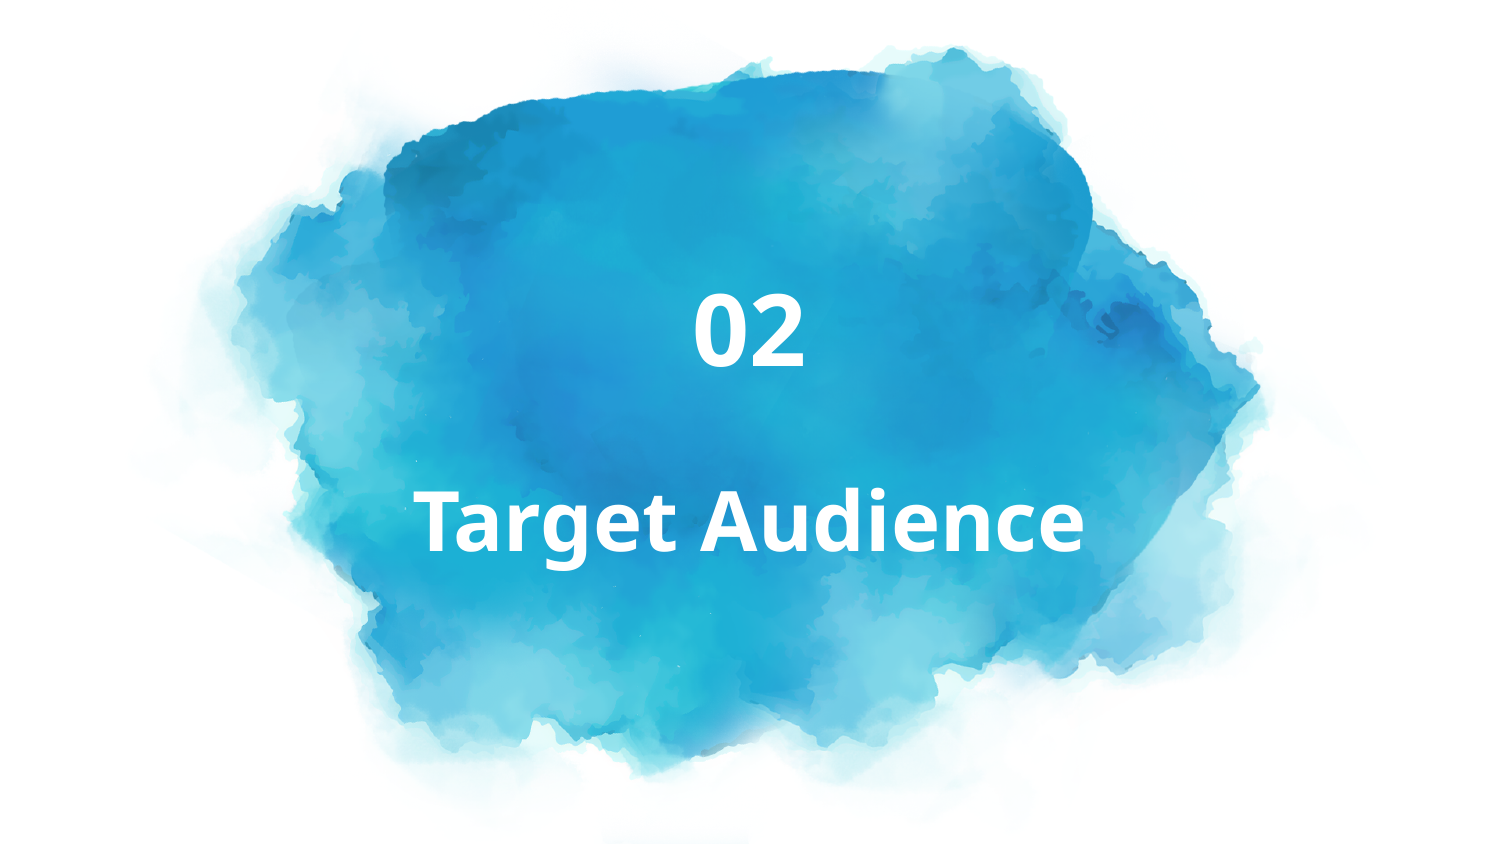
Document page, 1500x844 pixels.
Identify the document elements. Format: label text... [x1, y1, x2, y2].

title 02 [648, 271, 852, 381]
picture [0, 0, 1500, 844]
title Target Audience [363, 401, 1137, 635]
